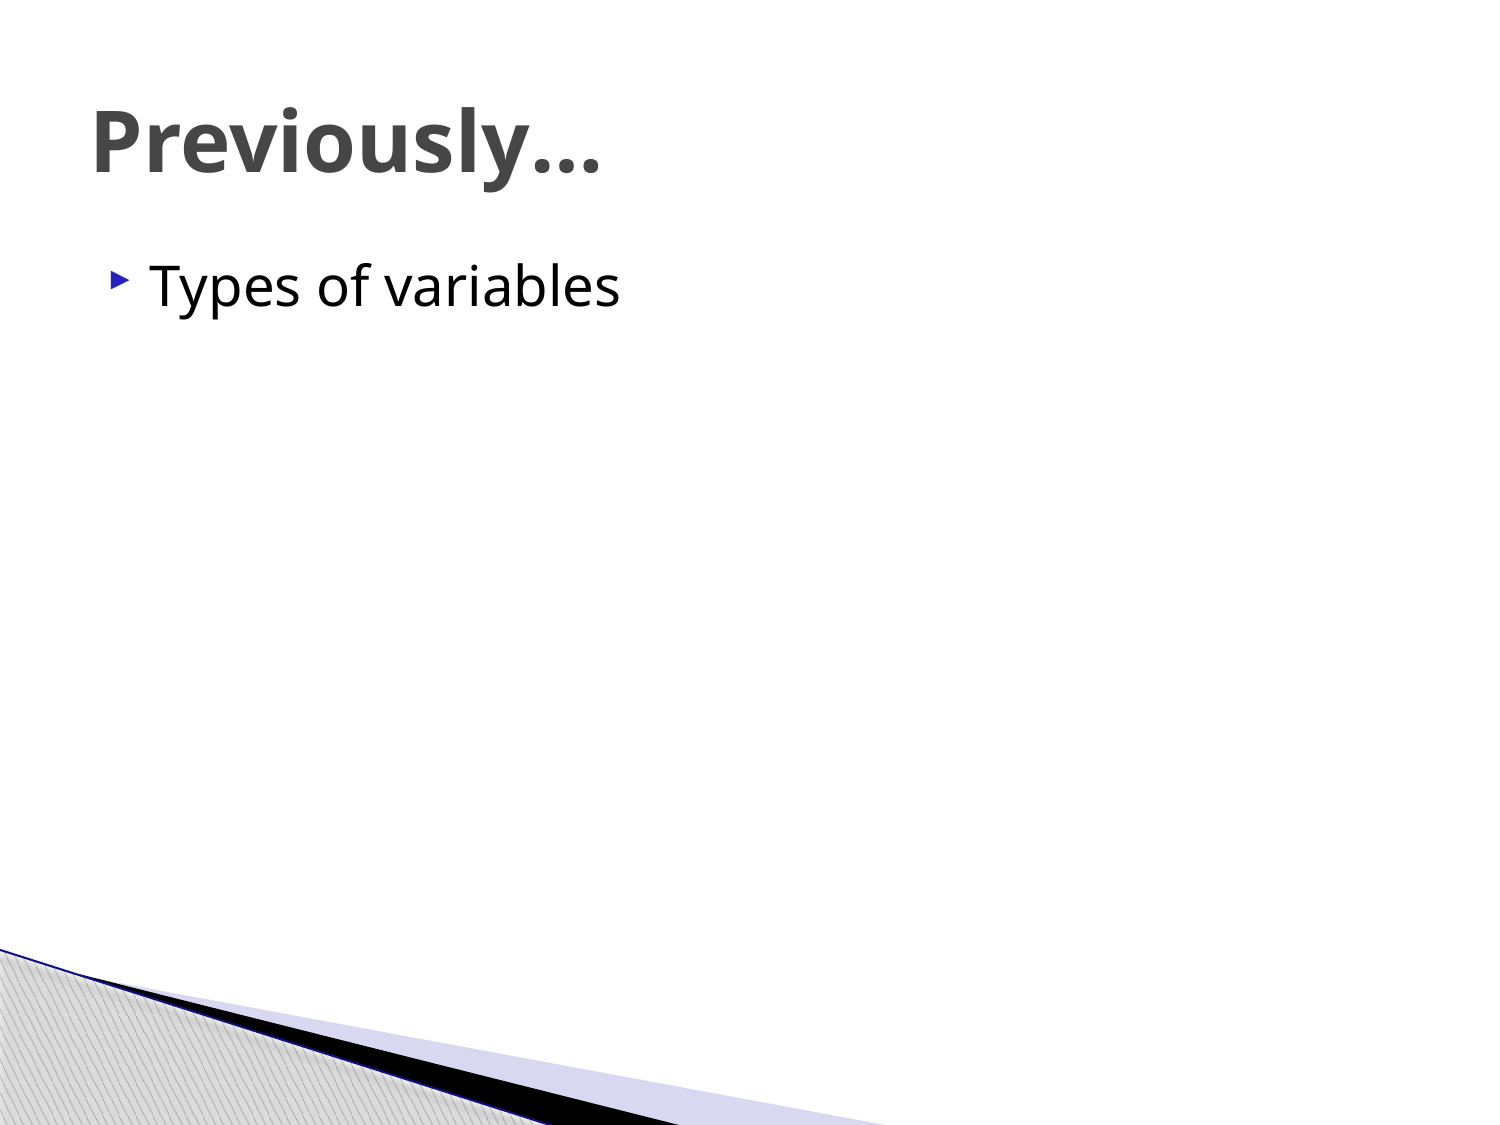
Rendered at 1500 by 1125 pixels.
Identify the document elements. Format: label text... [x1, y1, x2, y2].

list Types of variables [75, 243, 1425, 986]
title Previously… [75, 45, 1425, 233]
